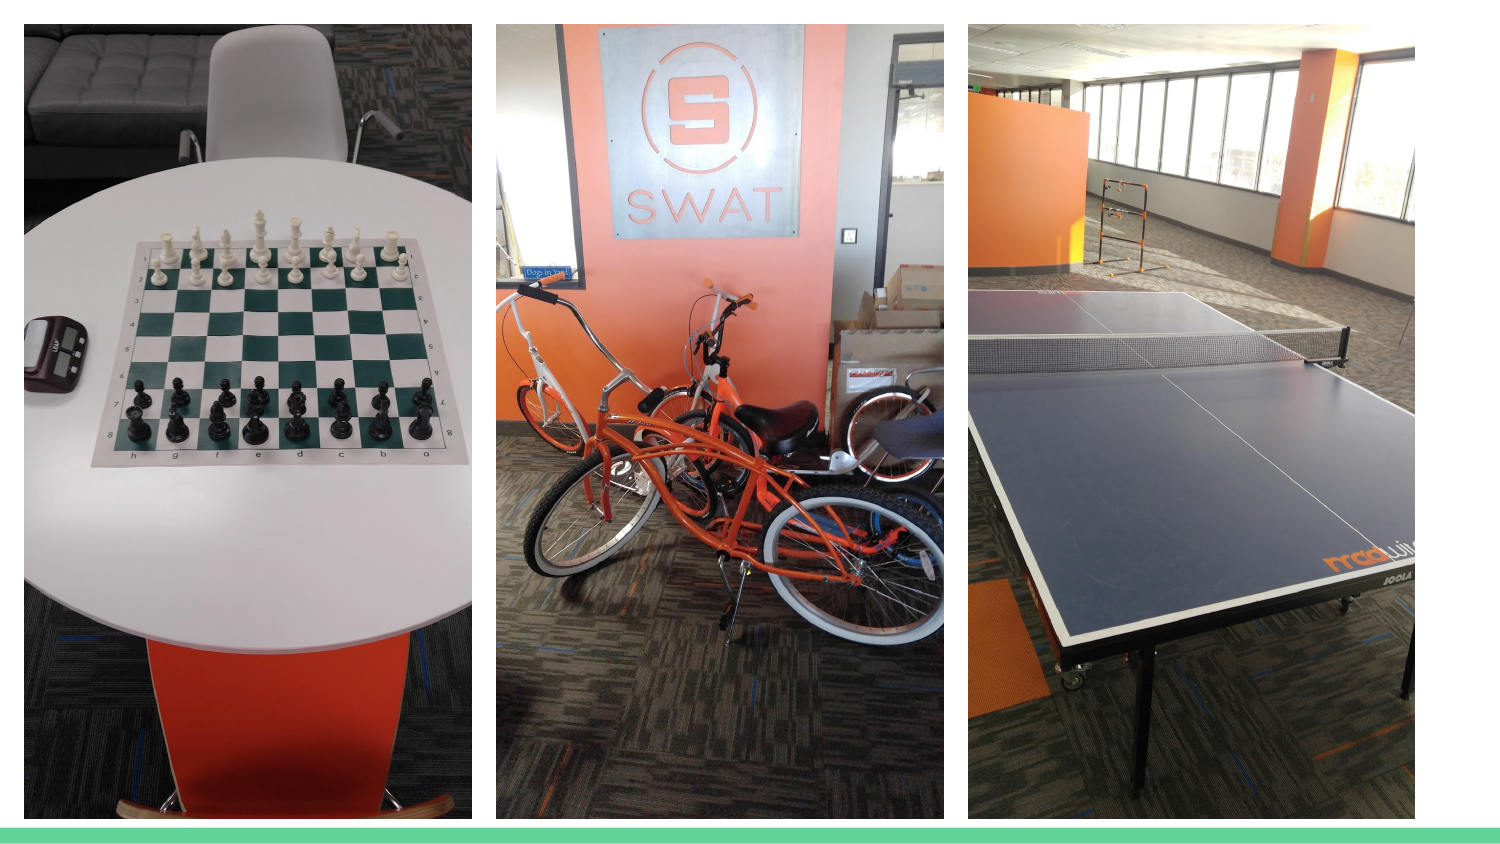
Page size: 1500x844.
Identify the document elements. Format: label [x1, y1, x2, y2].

picture [24, 24, 472, 819]
picture [496, 24, 944, 819]
picture [968, 24, 1416, 819]
